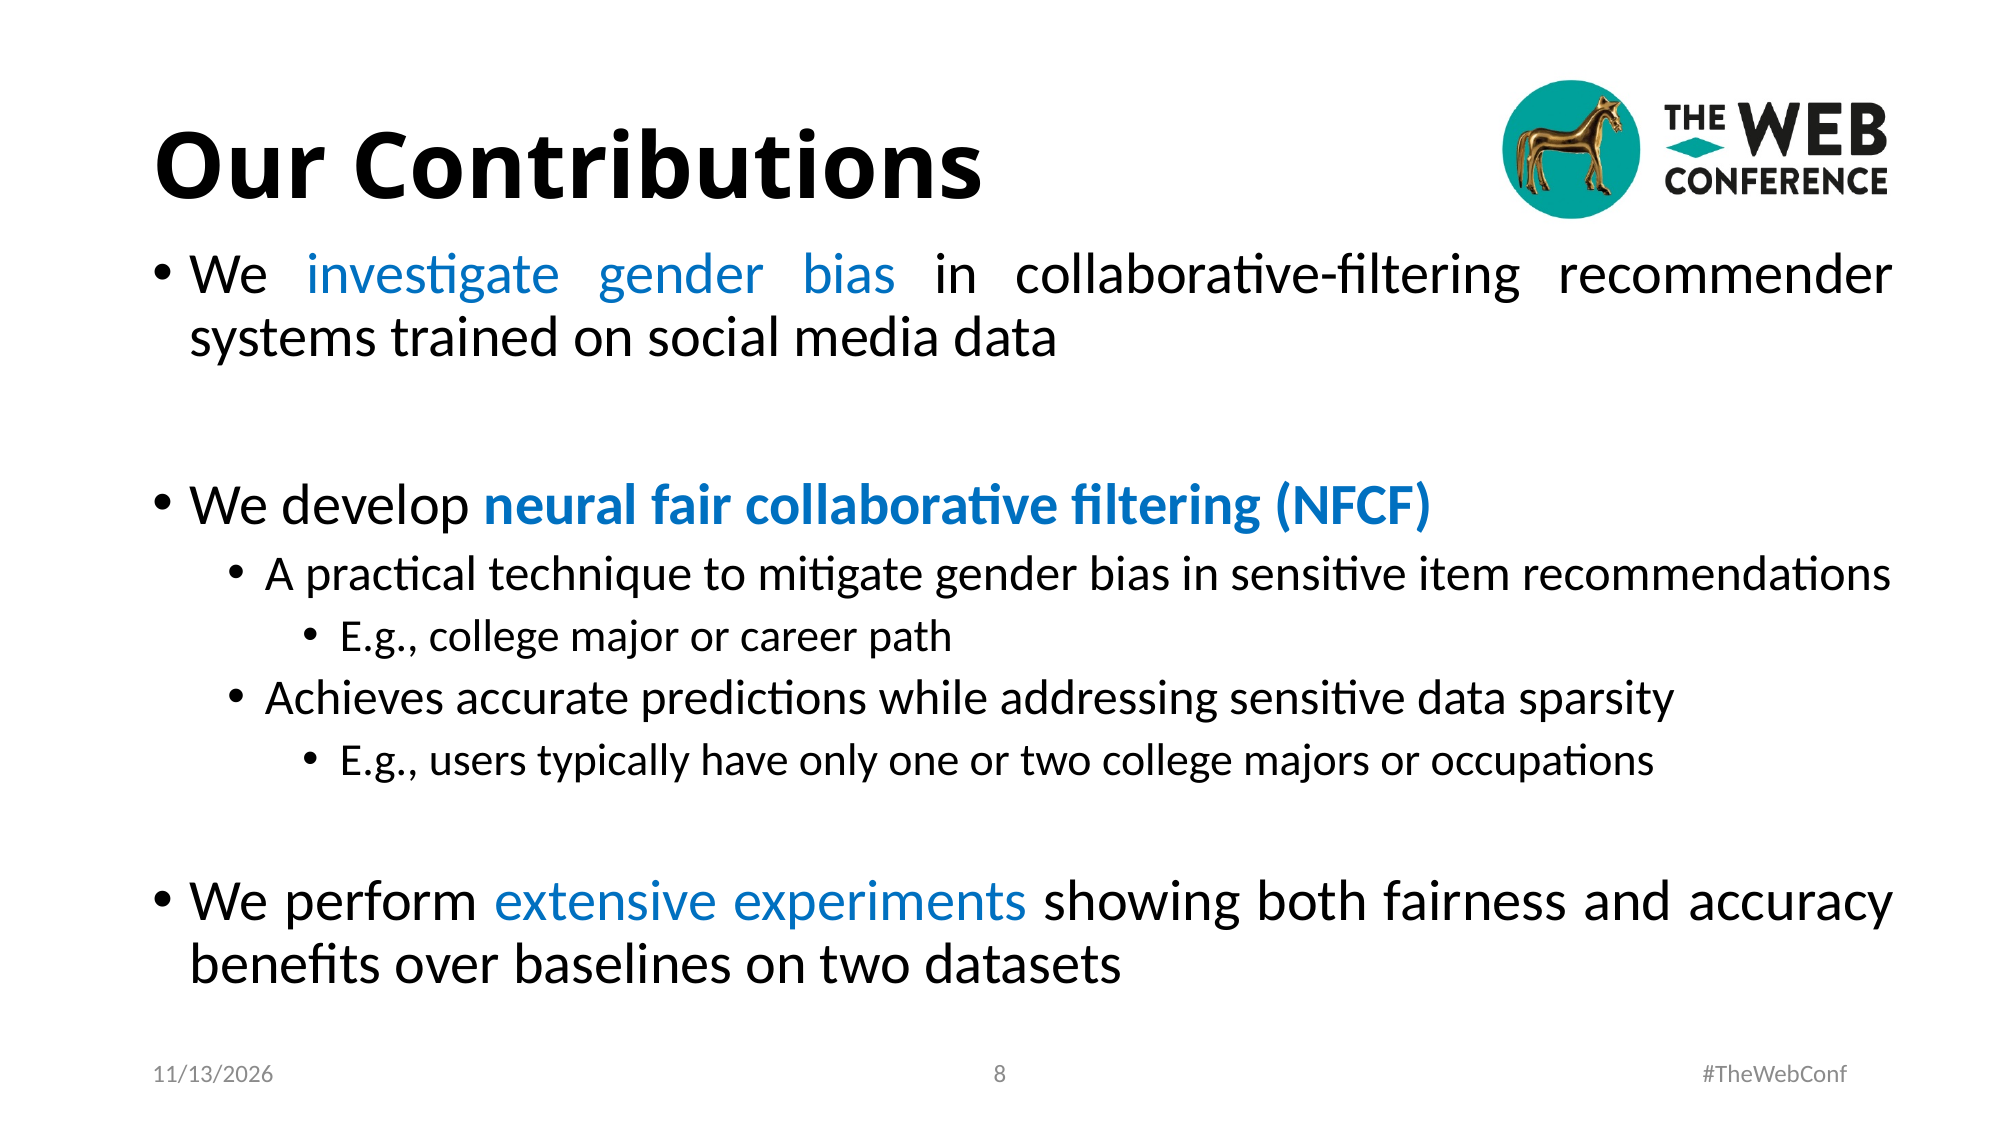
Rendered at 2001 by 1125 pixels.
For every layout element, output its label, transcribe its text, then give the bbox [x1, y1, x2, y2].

title Our Contributions [137, 59, 1863, 236]
slide_number #TheWebConf [1412, 1042, 1863, 1103]
footer 8 [662, 1042, 1338, 1103]
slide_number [137, 1042, 588, 1103]
picture [1863, 59, 1930, 240]
list We investigate gender bias in collaborative-filtering recommender systems trained on social media data We develop neural fair collaborative filtering (NFCF) A practical technique to mitigate gender bias in sensitive item recommendations E.g., college major or career path Achieves accurate predictions while addressing sensitive data sparsity E.g., users typically have only one or two college majors or occupations We perform extensive experiments showing both fairness and accuracy benefits over baselines on two datasets [137, 236, 1910, 1048]
